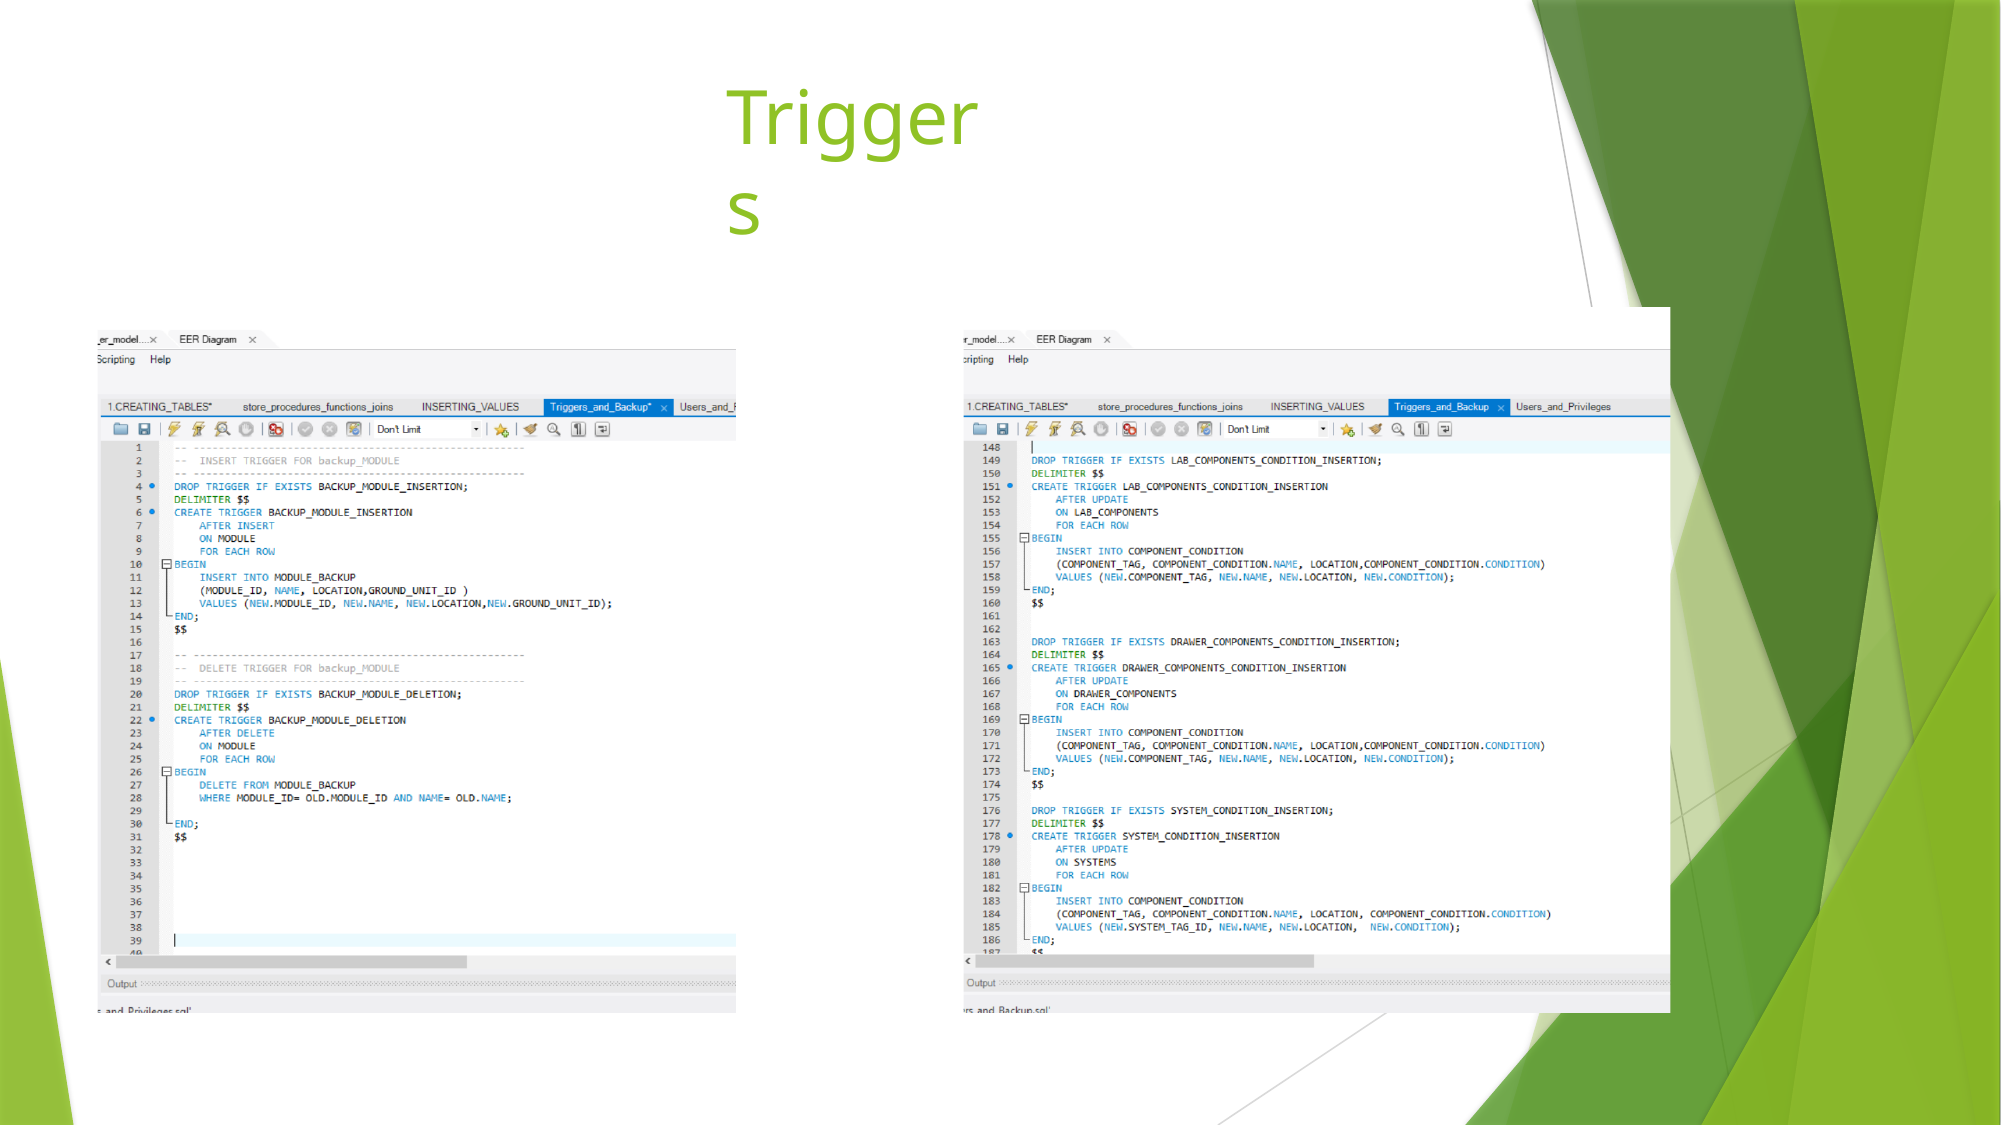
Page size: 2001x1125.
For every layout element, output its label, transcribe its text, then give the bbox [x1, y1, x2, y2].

title Triggers [710, 62, 1022, 218]
picture [963, 307, 1671, 1014]
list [97, 307, 737, 1014]
